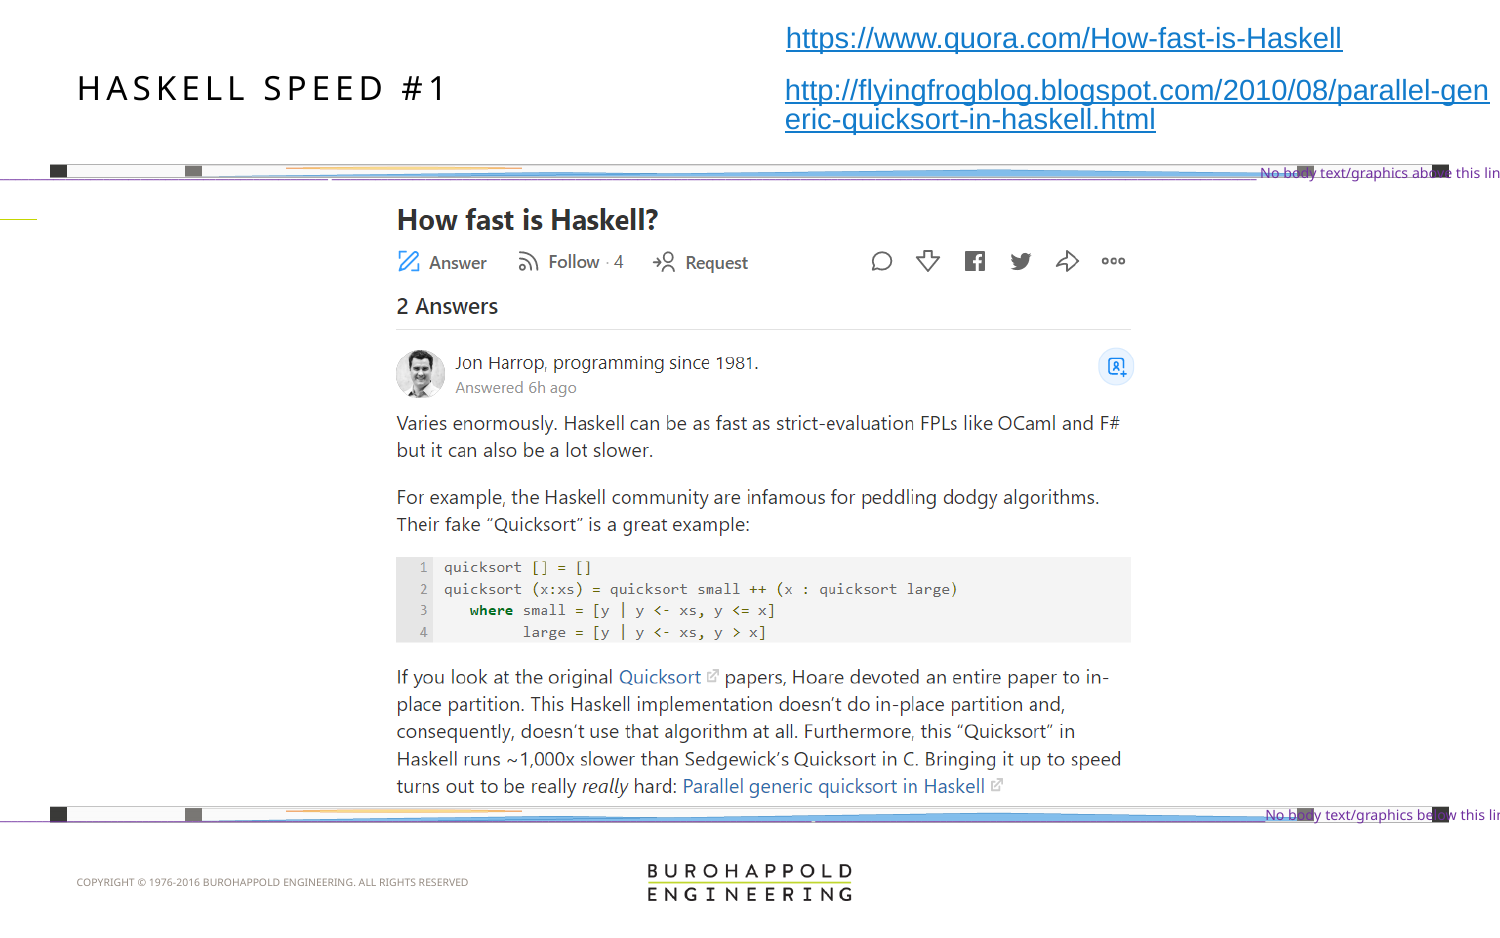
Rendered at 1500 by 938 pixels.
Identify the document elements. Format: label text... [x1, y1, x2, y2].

picture [0, 164, 1500, 178]
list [342, 194, 1157, 806]
text_box https://www.quora.com/How-fast-is-Haskell [771, 12, 1358, 63]
picture [0, 806, 1500, 823]
text_box http://flyingfrogblog.blogspot.com/2010/08/parallel-generic-quicksort-in-haskell.html [770, 63, 1500, 149]
picture [631, 848, 868, 917]
title Haskell Speed #1 [76, 67, 510, 149]
